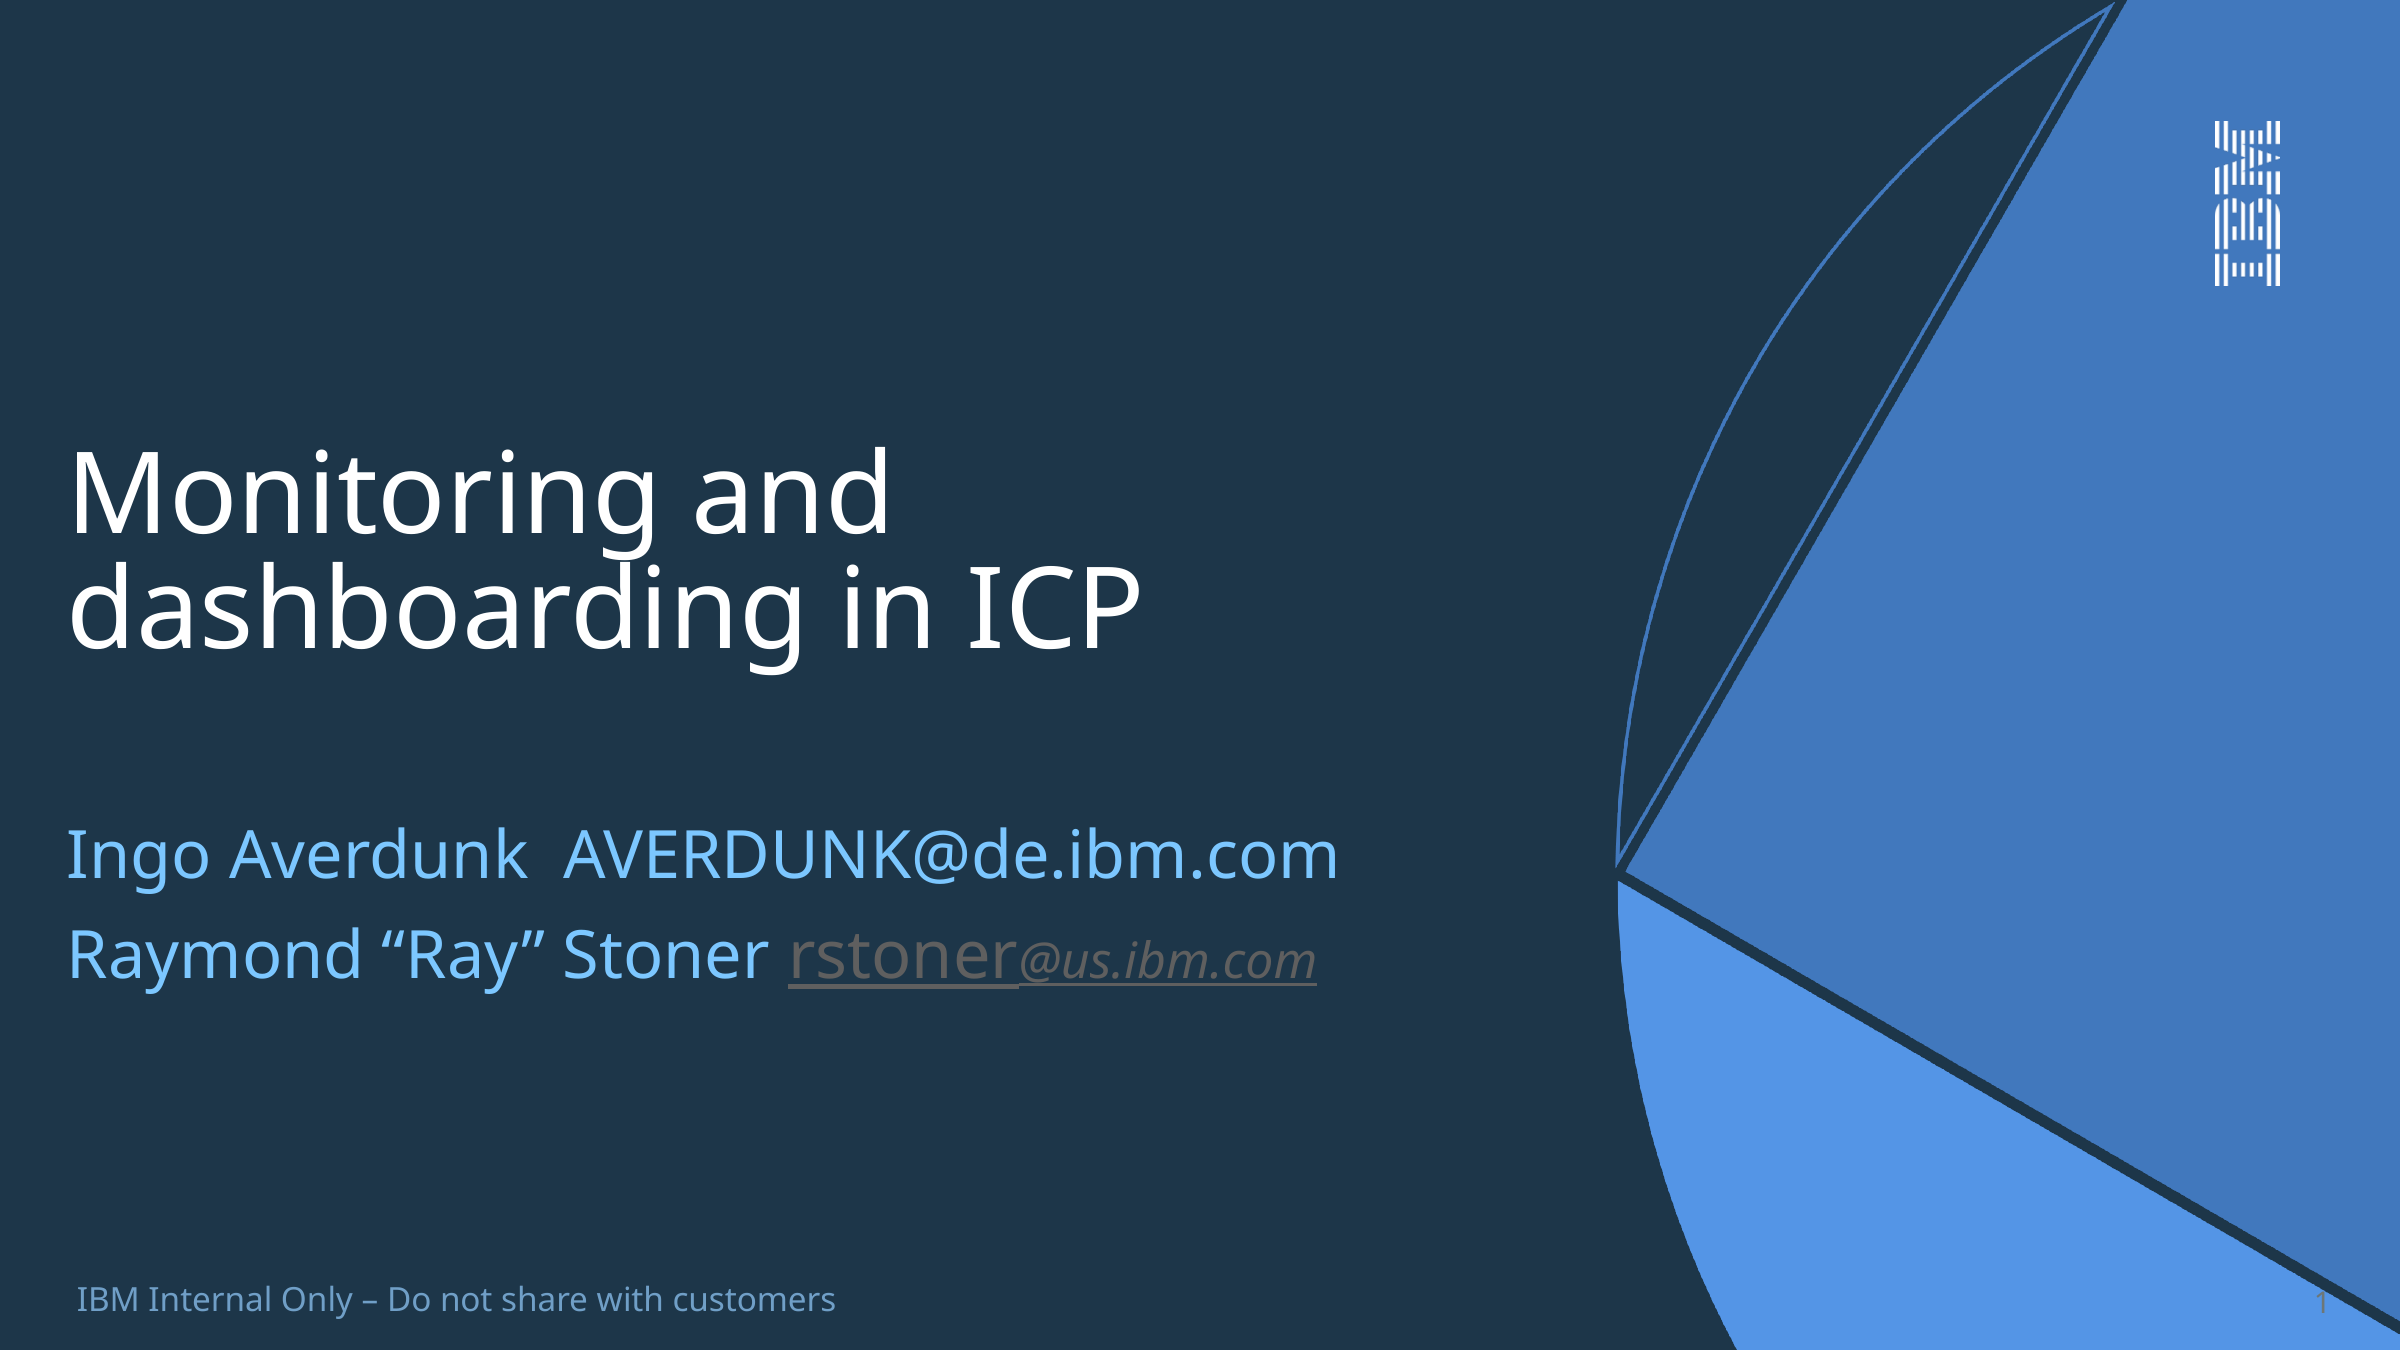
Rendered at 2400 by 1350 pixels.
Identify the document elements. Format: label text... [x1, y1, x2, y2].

slide_number 1 [2240, 1268, 2346, 1340]
subtitle Ingo Averdunk AVERDUNK@de.ibm.com Raymond “Ray” Stoner rstoner@us.ibm.com [66, 812, 1627, 1059]
picture [1615, 0, 2400, 1350]
title Monitoring and dashboarding in ICP [66, 564, 1625, 808]
